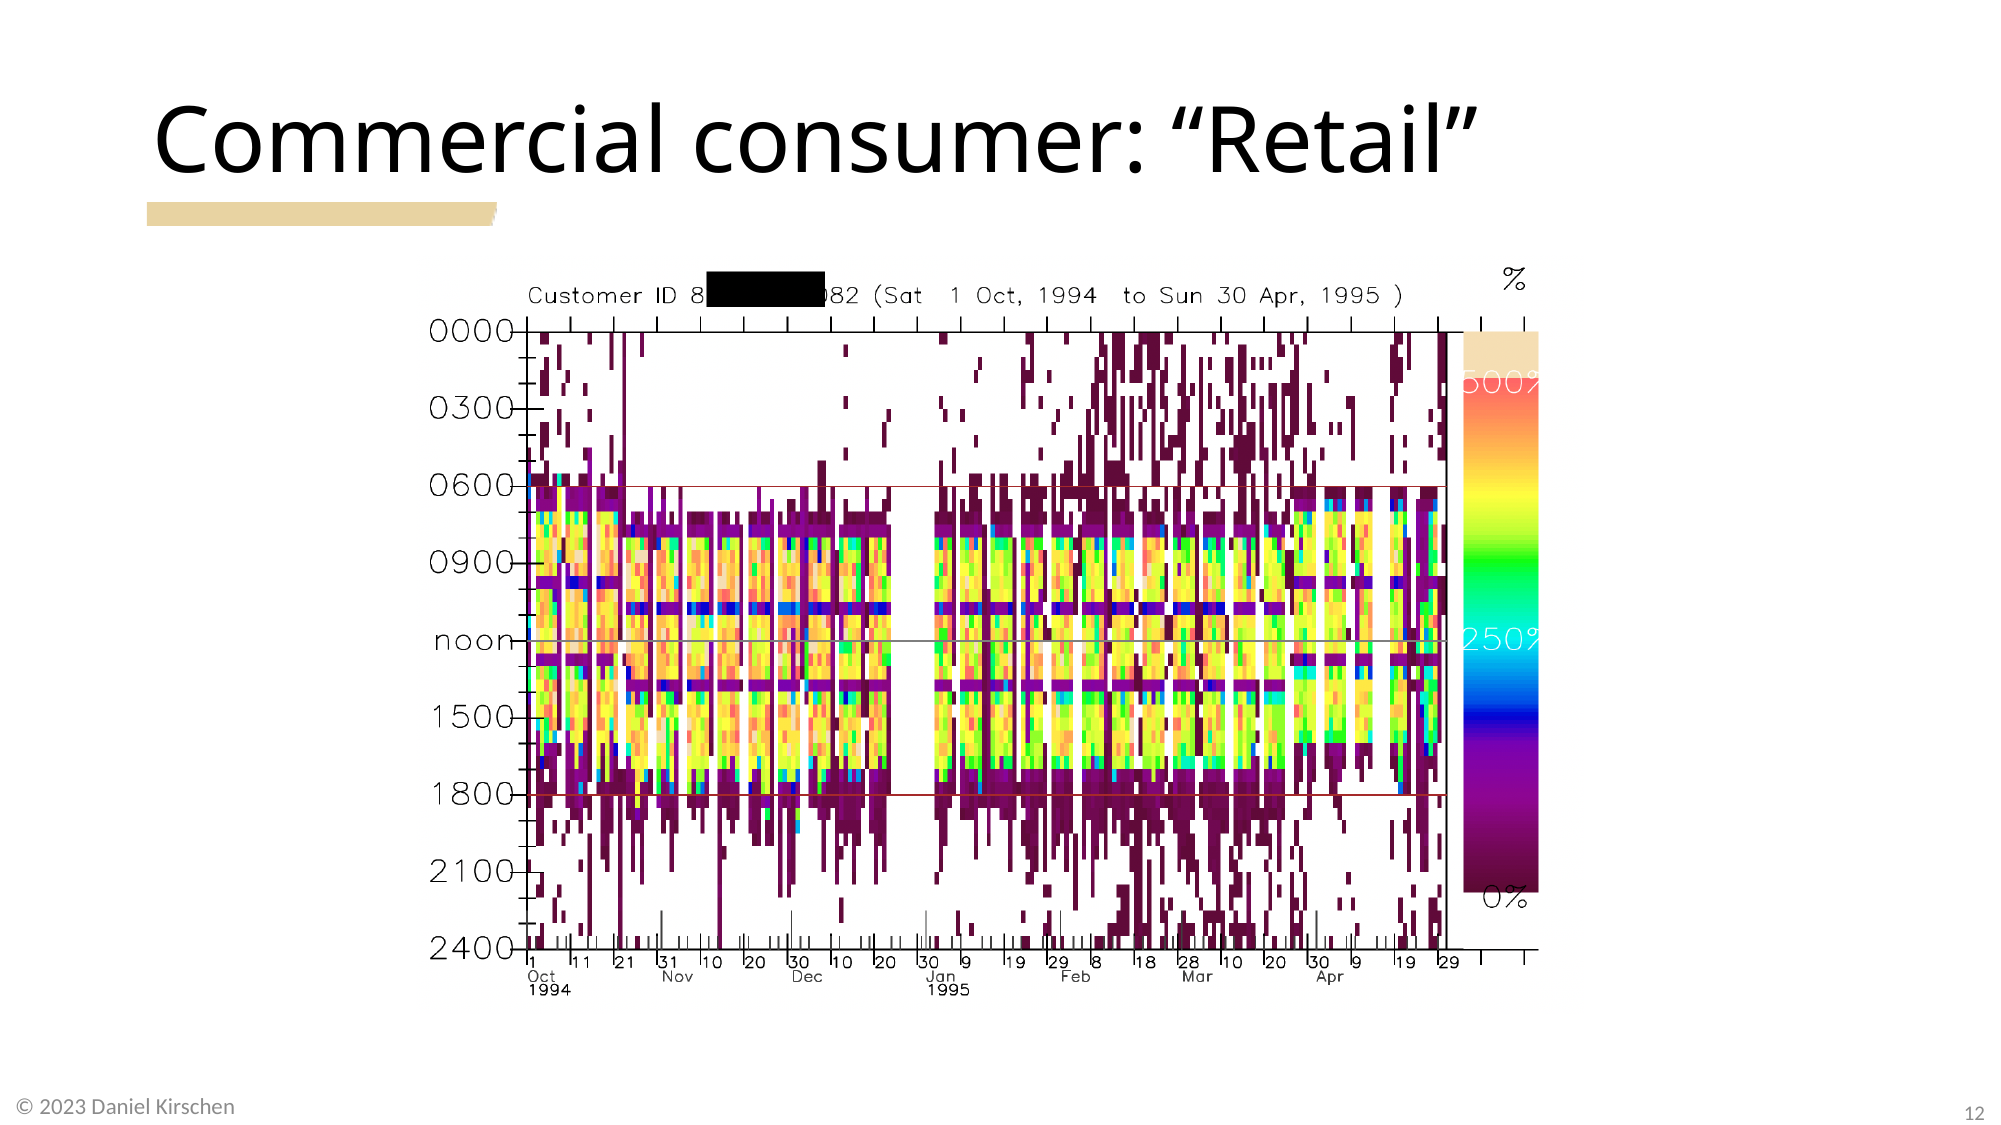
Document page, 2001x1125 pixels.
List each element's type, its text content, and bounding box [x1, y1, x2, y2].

slide_number 12 [1550, 1088, 2000, 1125]
slide_number © 2023 Daniel Kirschen [0, 1075, 517, 1125]
picture [416, 255, 1584, 1014]
title Commercial consumer: “Retail” [137, 59, 1863, 226]
